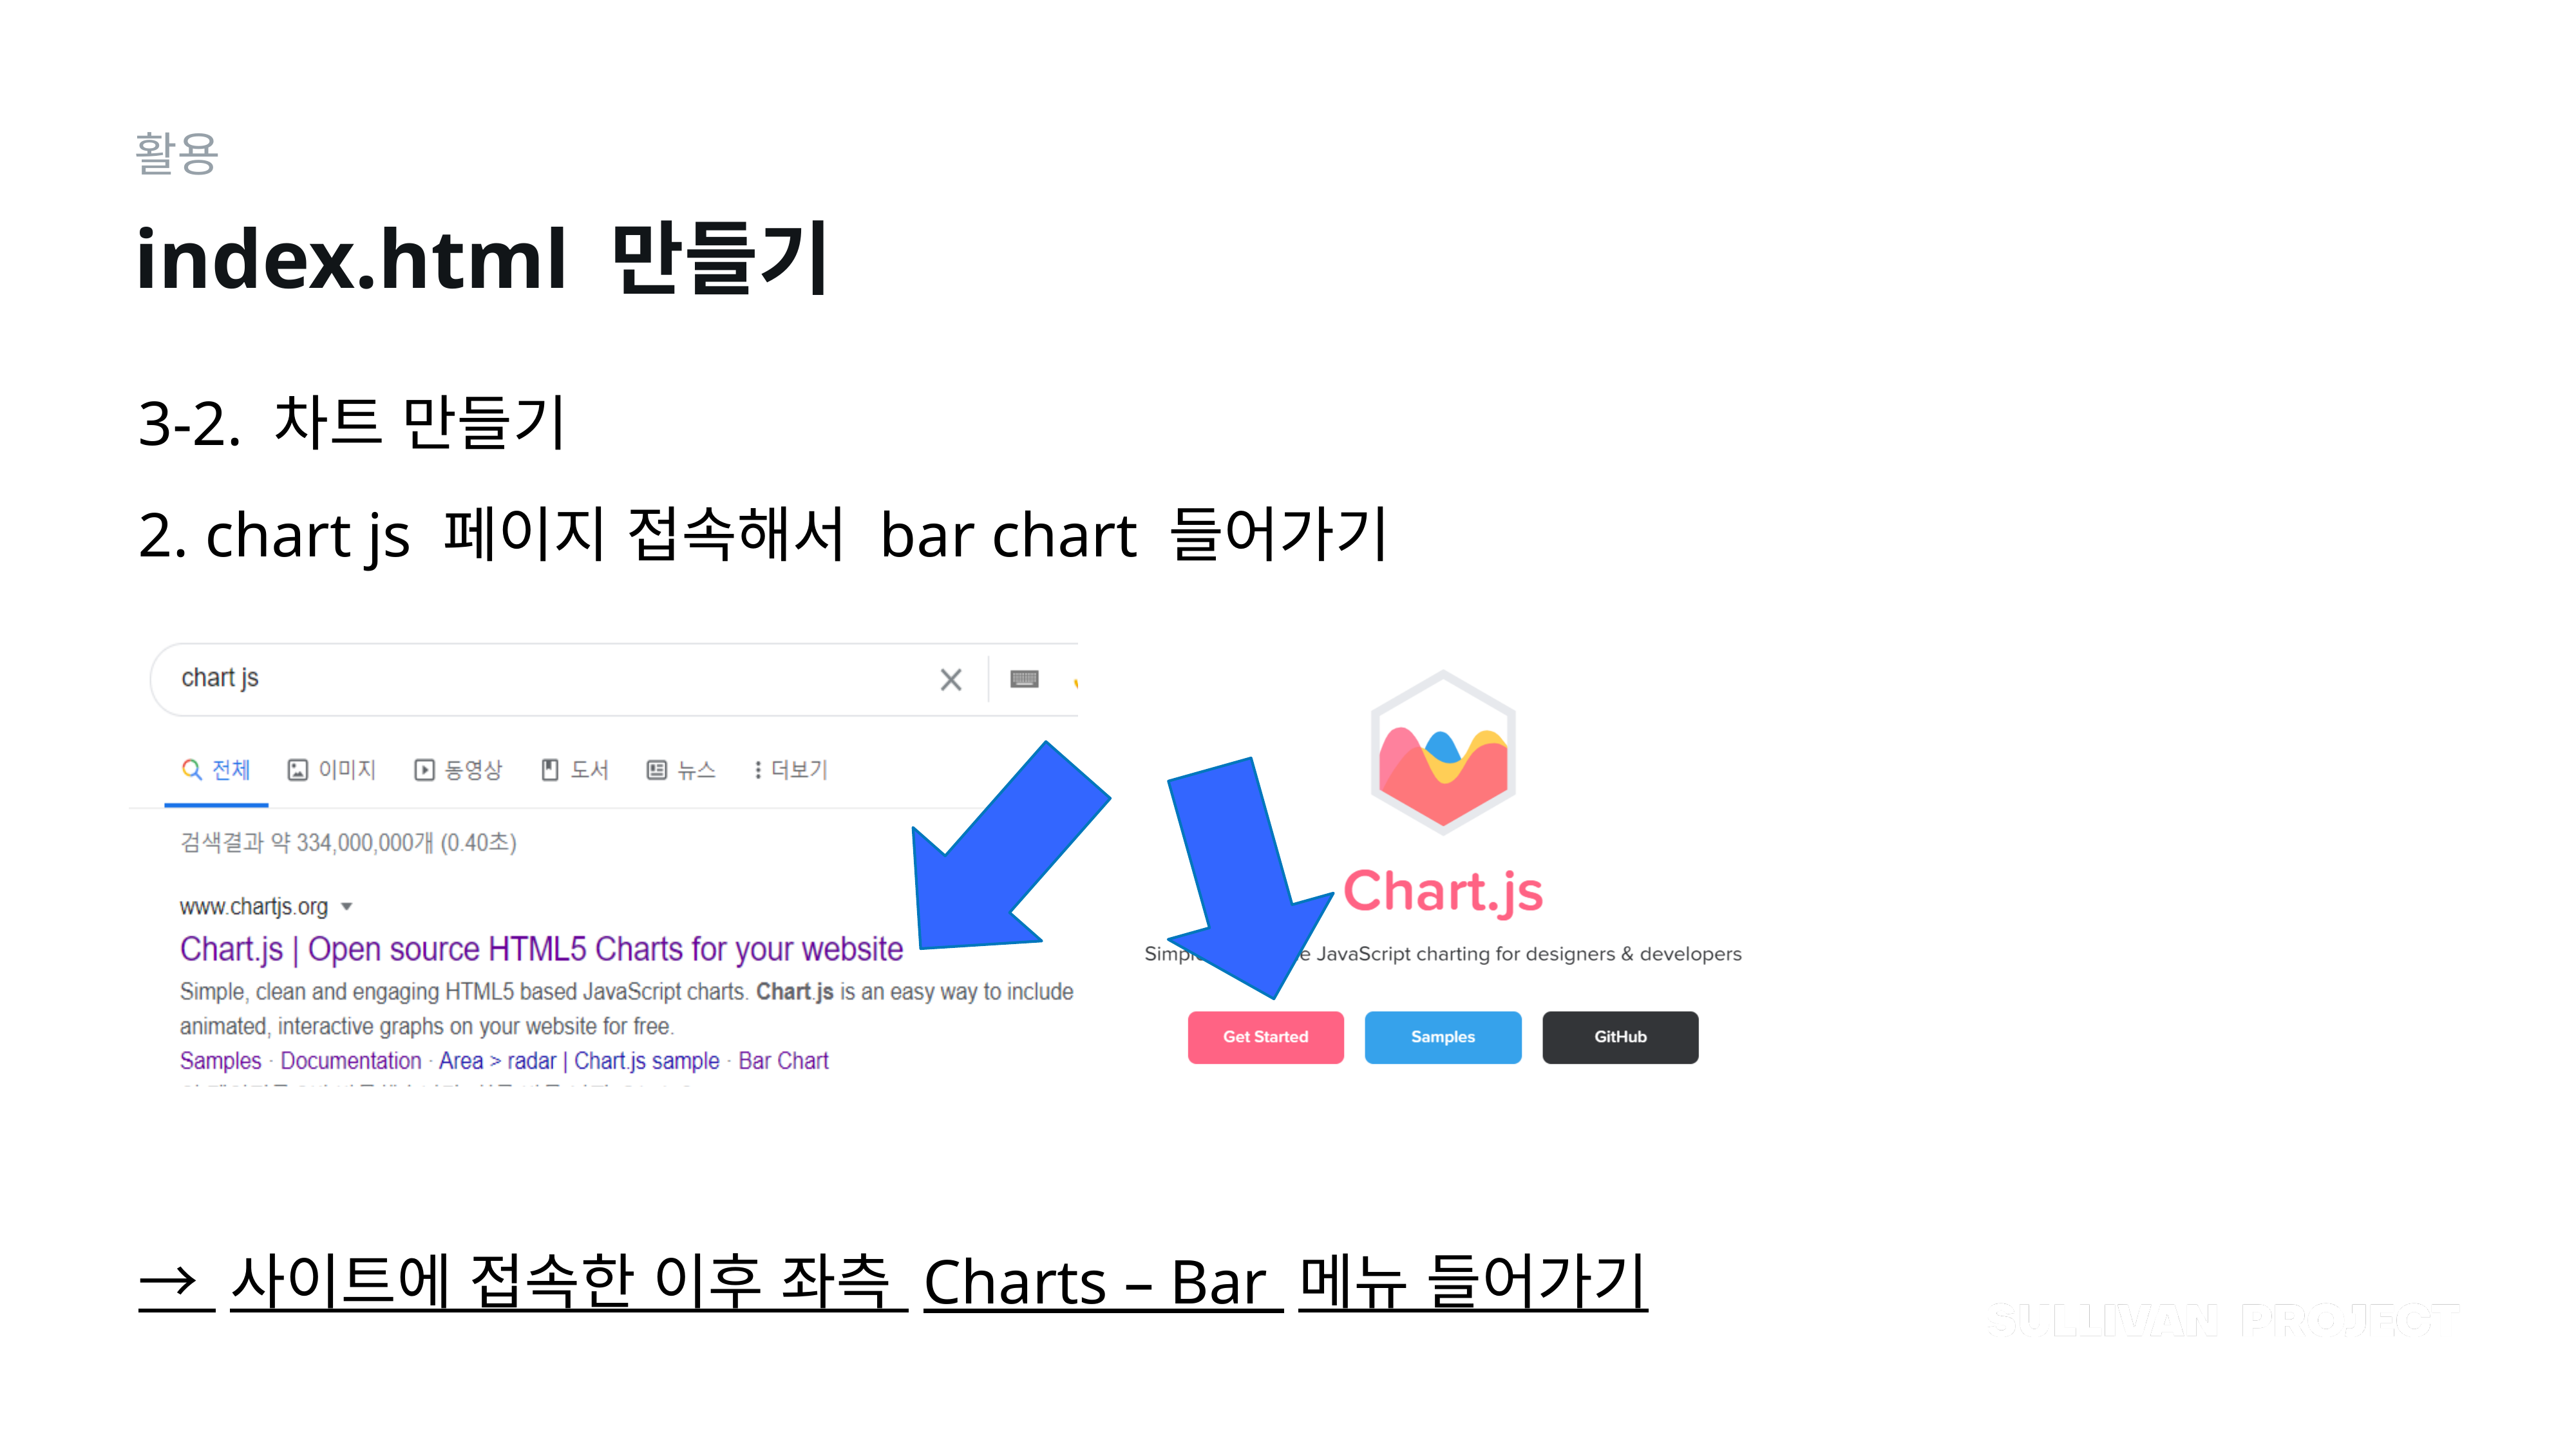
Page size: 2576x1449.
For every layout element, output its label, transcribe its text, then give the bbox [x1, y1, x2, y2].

picture [1987, 1297, 2465, 1338]
text_box → 사이트에 접속한 이후 좌측 Charts – Bar 메뉴 들어가기 [128, 1202, 1664, 1321]
picture [128, 632, 1775, 1109]
text_box 2. chart js 페이지 접속해서 bar chart 들어가기 [129, 491, 1942, 574]
text_box 활용 [128, 119, 694, 187]
text_box index.html 만들기 [129, 202, 1242, 310]
text_box 3-2. 차트 만들기 [129, 380, 1942, 462]
